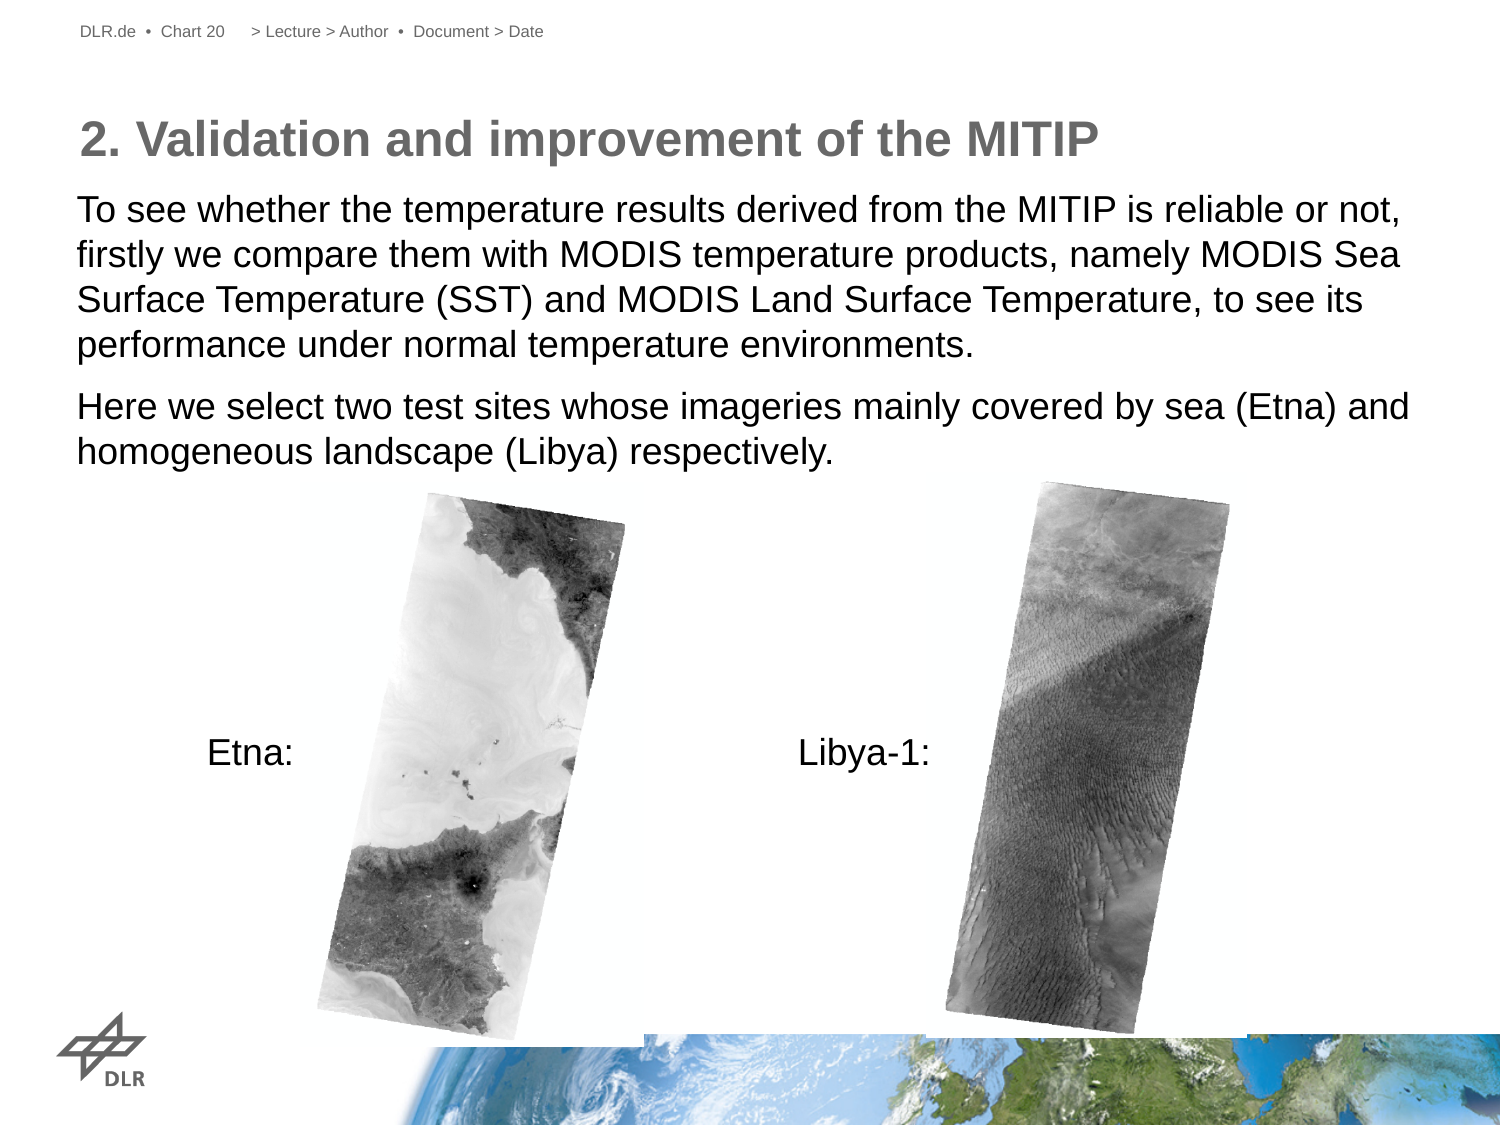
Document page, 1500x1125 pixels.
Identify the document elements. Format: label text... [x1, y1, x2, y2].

list To see whether the temperature results derived from the MITIP is reliable or not, firstly we compare them with MODIS temperature products, namely MODIS Sea Surface Temperature (SST) and MODIS Land Surface Temperature, to see its performance under normal temperature environments. [76, 184, 1418, 381]
text_box Etna: [206, 727, 295, 773]
title 2. Validation and improvement of the MITIP [79, 106, 1421, 185]
text_box Libya-1: [797, 727, 921, 773]
picture [0, 472, 1500, 1125]
footer > Lecture > Author • Document > Date [251, 20, 1421, 45]
slide_number DLR.de • Chart 20 [79, 20, 251, 45]
text_box Here we select two test sites whose imageries mainly covered by sea (Etna) and homogeneous landscape (Libya) respectively. [76, 381, 1424, 473]
